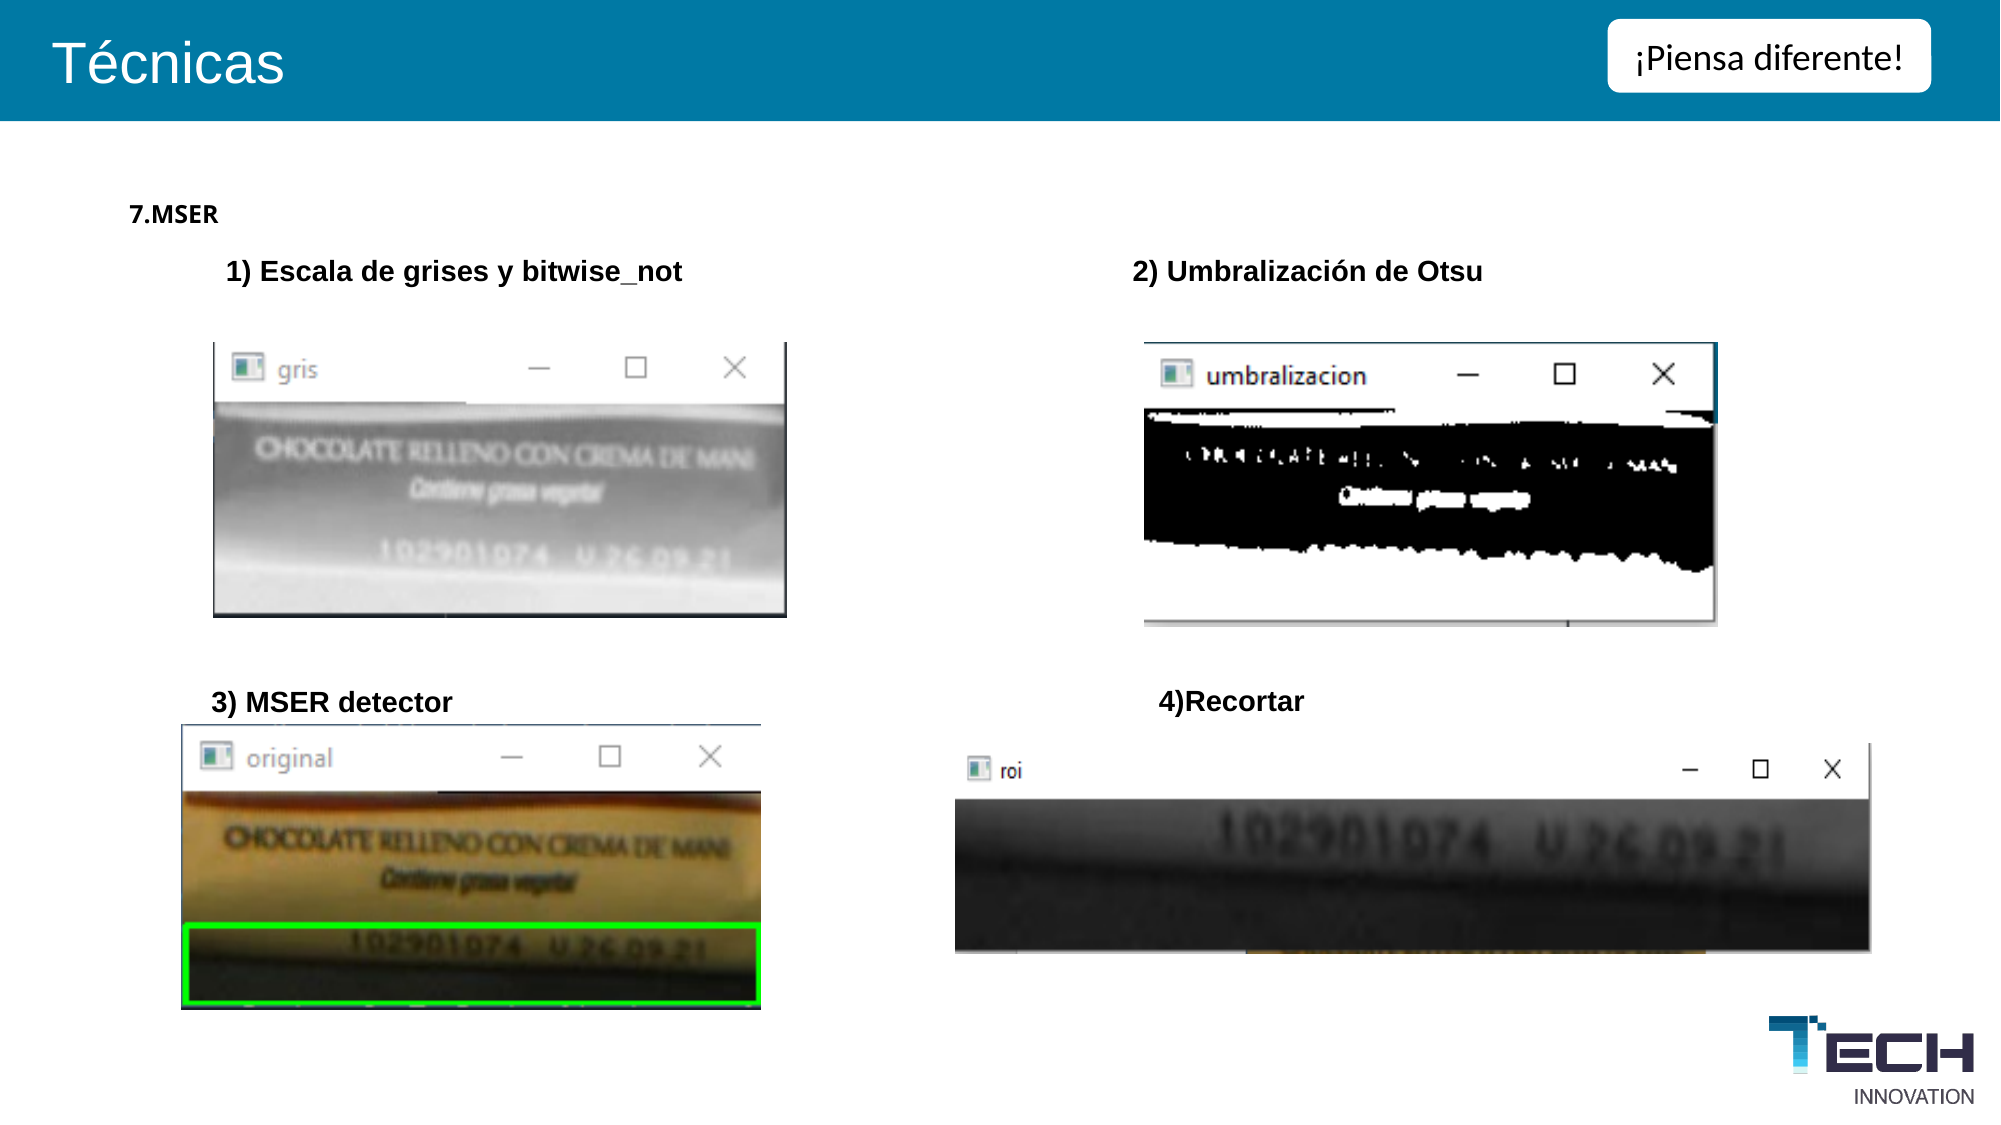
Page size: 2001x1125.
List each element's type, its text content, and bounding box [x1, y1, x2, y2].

picture [955, 743, 1872, 954]
text_box [0, 0, 2000, 122]
picture [1143, 342, 1718, 627]
picture [1766, 1014, 1976, 1107]
text_box 4)Recortar [1144, 674, 1634, 725]
text_box Técnicas [36, 17, 500, 173]
text_box ¡Piensa diferente! [1607, 18, 1932, 93]
picture [181, 724, 762, 1011]
text_box 1) Escala de grises y bitwise_not [211, 244, 701, 295]
text_box 7.MSER [114, 183, 804, 244]
text_box 2) Umbralización de Otsu [1118, 244, 1608, 295]
picture [213, 342, 787, 619]
text_box 3) MSER detector [196, 676, 687, 723]
